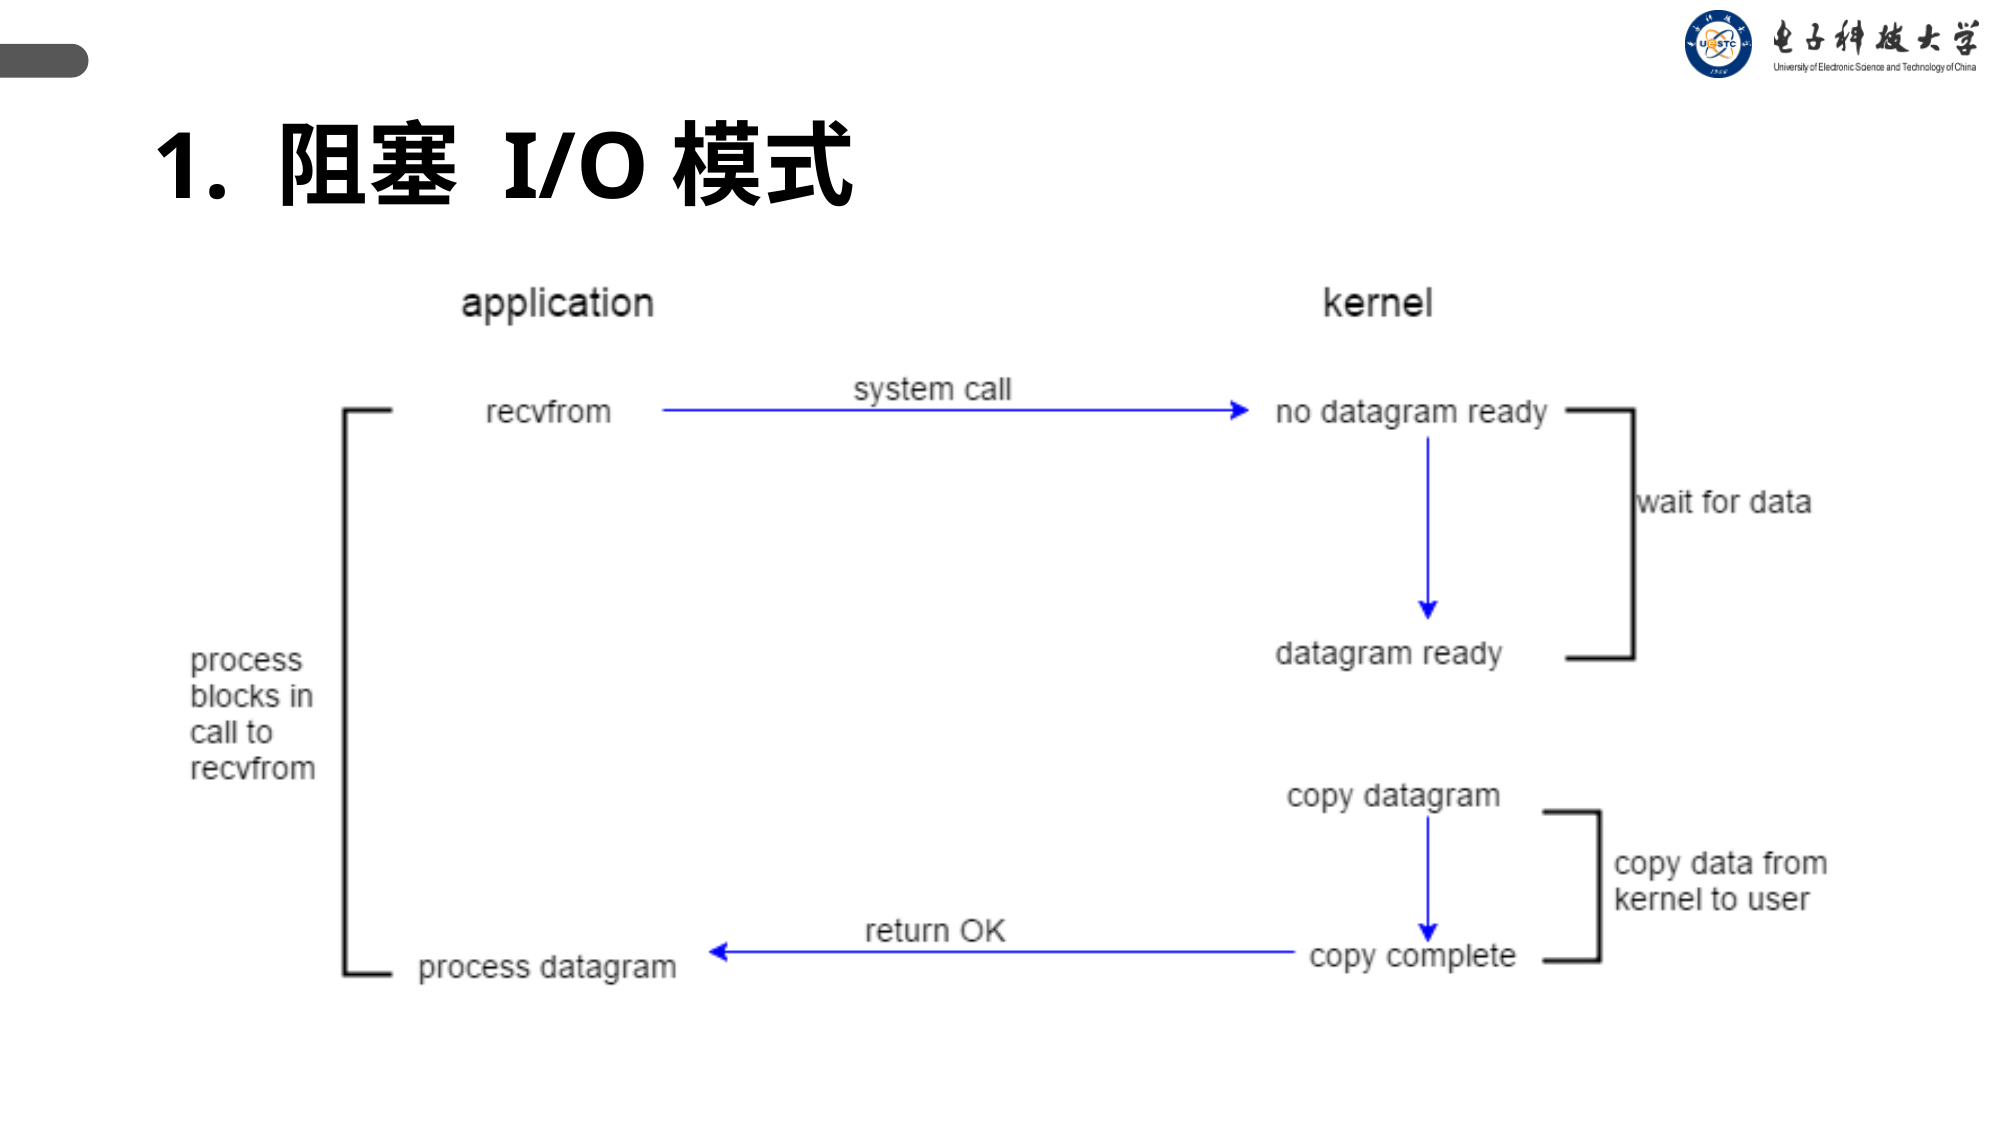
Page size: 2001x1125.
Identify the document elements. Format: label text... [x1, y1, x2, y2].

picture [184, 272, 1863, 992]
picture [1685, 10, 1979, 78]
title 1. 阻塞 I/O模式 [137, 59, 1863, 278]
